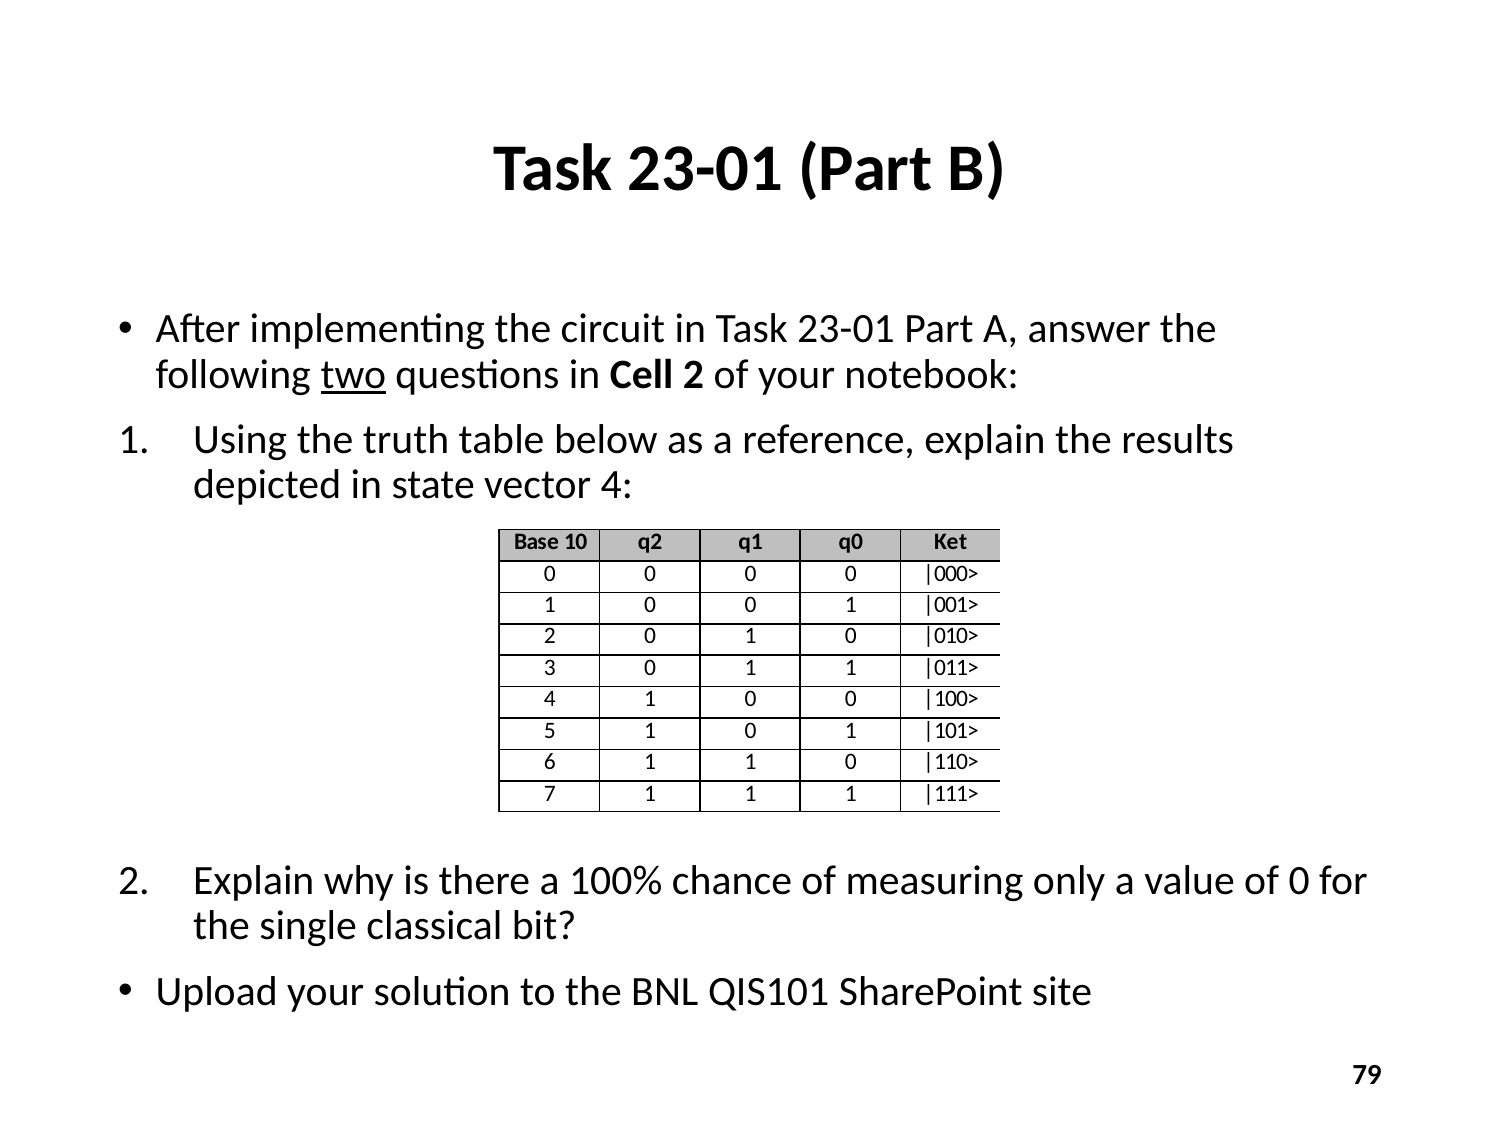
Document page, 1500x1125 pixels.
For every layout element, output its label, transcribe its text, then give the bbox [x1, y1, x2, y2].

title Task 23-01 (Part B) [103, 59, 1397, 278]
slide_number 79 [1059, 1042, 1397, 1103]
picture [498, 528, 1002, 814]
list After implementing the circuit in Task 23-01 Part A, answer the following two questions in Cell 2 of your notebook: Using the truth table below as a reference, explain the results depicted in state vector 4: Explain why is there a 100% chance of measuring only a value of 0 for the single classical bit? Upload your solution to the BNL QIS101 SharePoint site [103, 299, 1397, 1043]
